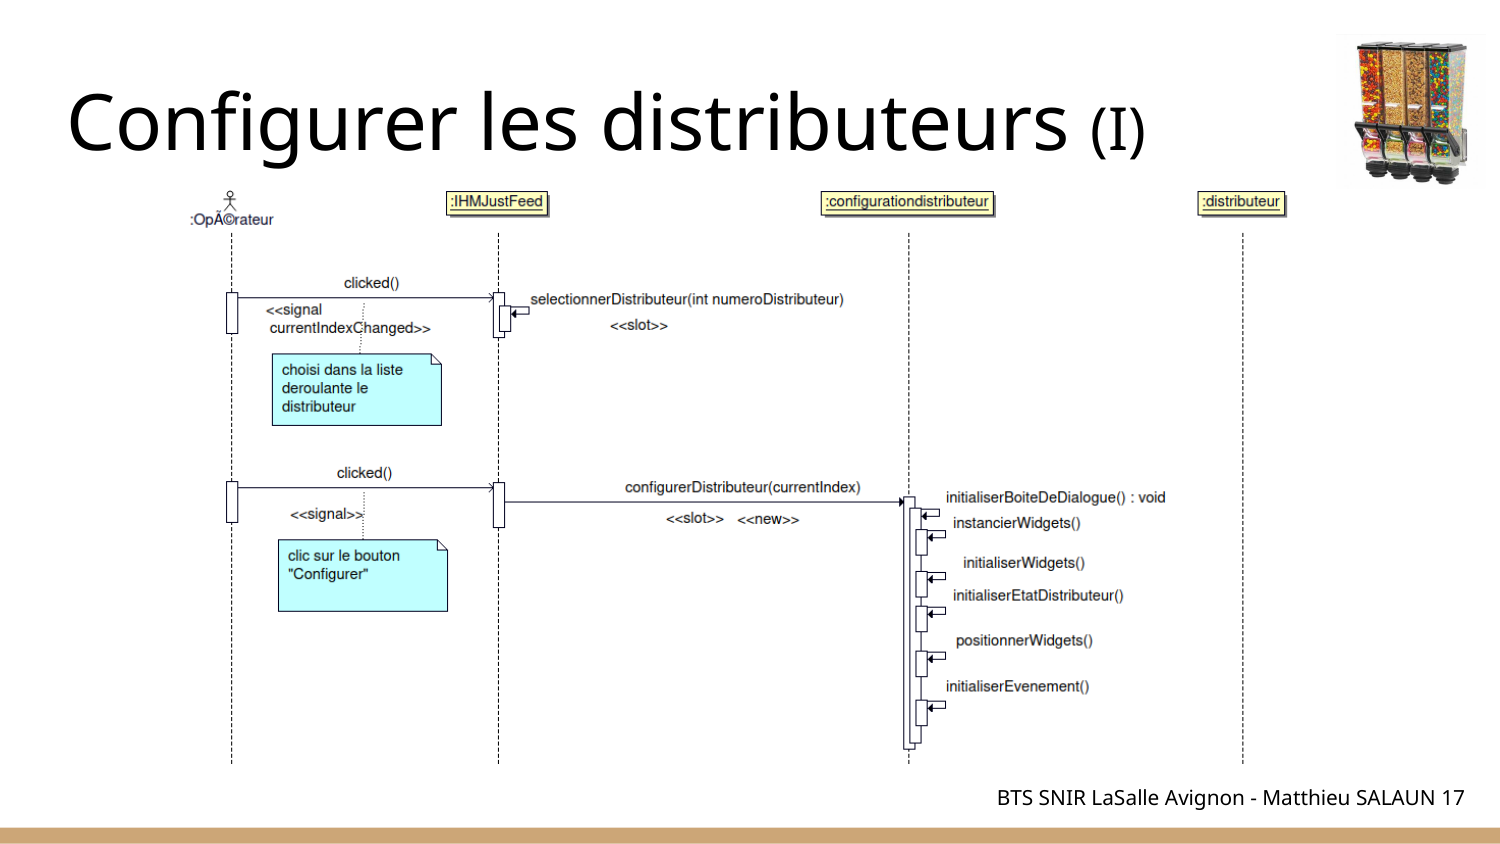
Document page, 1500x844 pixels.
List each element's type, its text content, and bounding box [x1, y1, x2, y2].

slide_number BTS SNIR LaSalle Avignon - Matthieu SALAUN ‹#› [741, 764, 1480, 830]
title Configurer les distributeurs (I) [51, 51, 1331, 189]
picture [166, 189, 1334, 764]
picture [1336, 33, 1486, 189]
